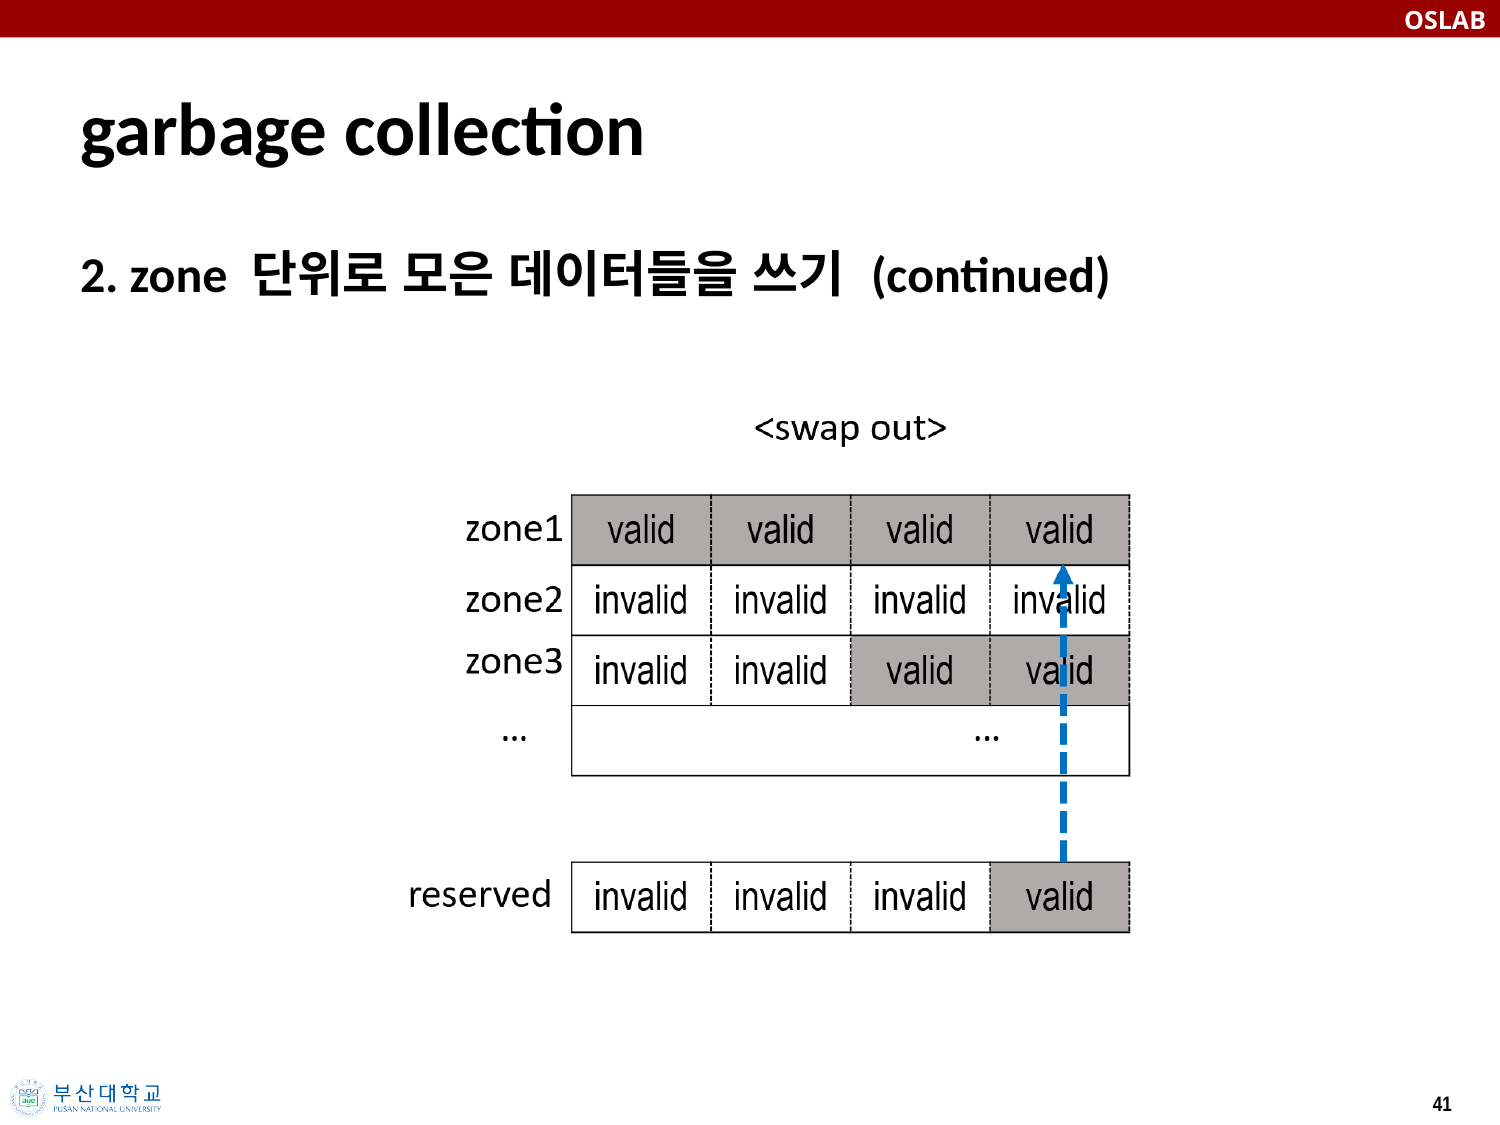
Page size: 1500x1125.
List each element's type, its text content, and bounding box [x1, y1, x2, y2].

text_box 2. zone 단위로 모은 데이터들을 쓰기 (continued) [65, 209, 1438, 335]
picture [8, 1078, 163, 1118]
picture [368, 389, 1132, 944]
title garbage collection [64, 62, 1438, 188]
